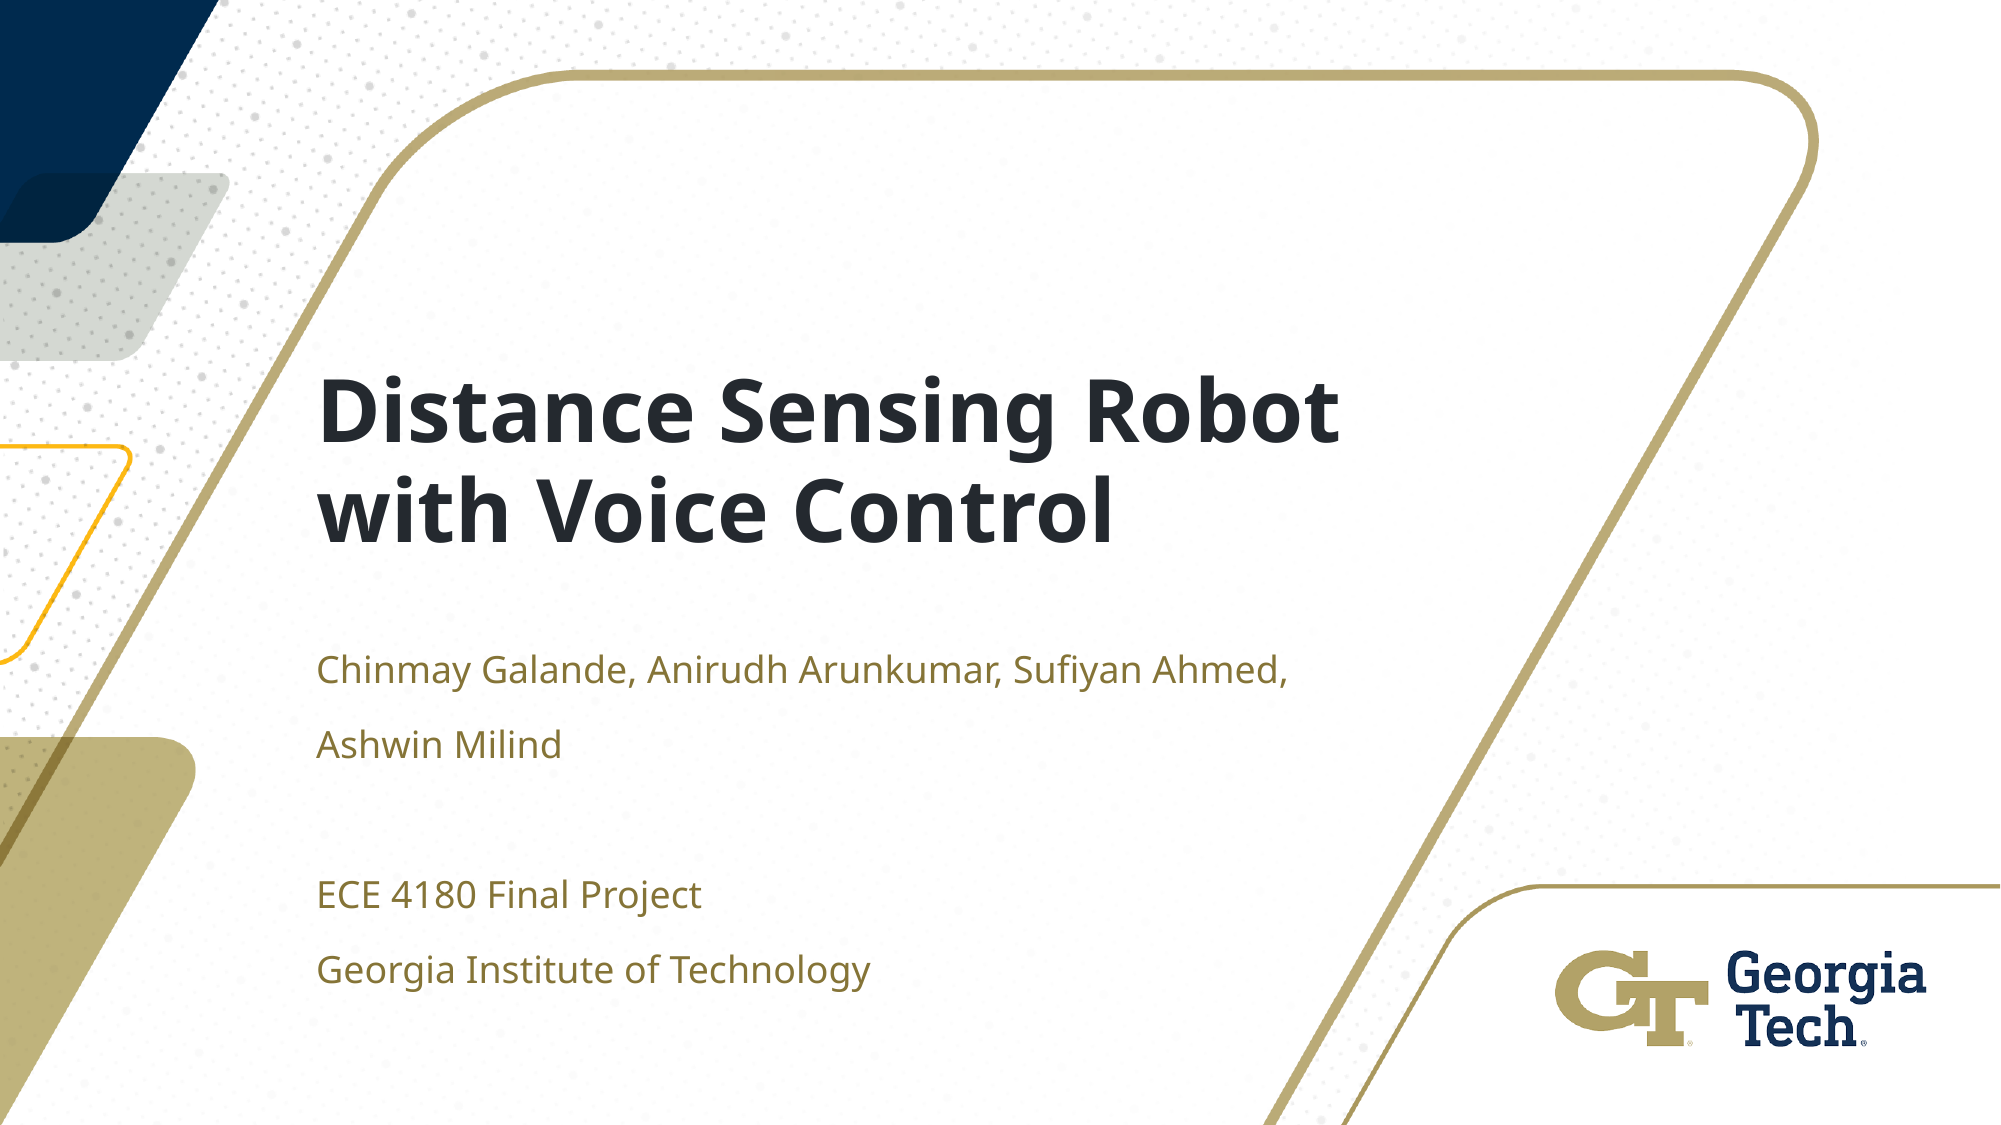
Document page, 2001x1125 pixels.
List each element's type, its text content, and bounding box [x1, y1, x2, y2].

title Distance Sensing Robot with Voice Control [301, 97, 1562, 568]
subtitle Chinmay Galande, Anirudh Arunkumar, Sufiyan Ahmed, Ashwin Milind ECE 4180 Final Project Georgia Institute of Technology [301, 608, 1417, 885]
picture [0, 0, 2001, 1125]
